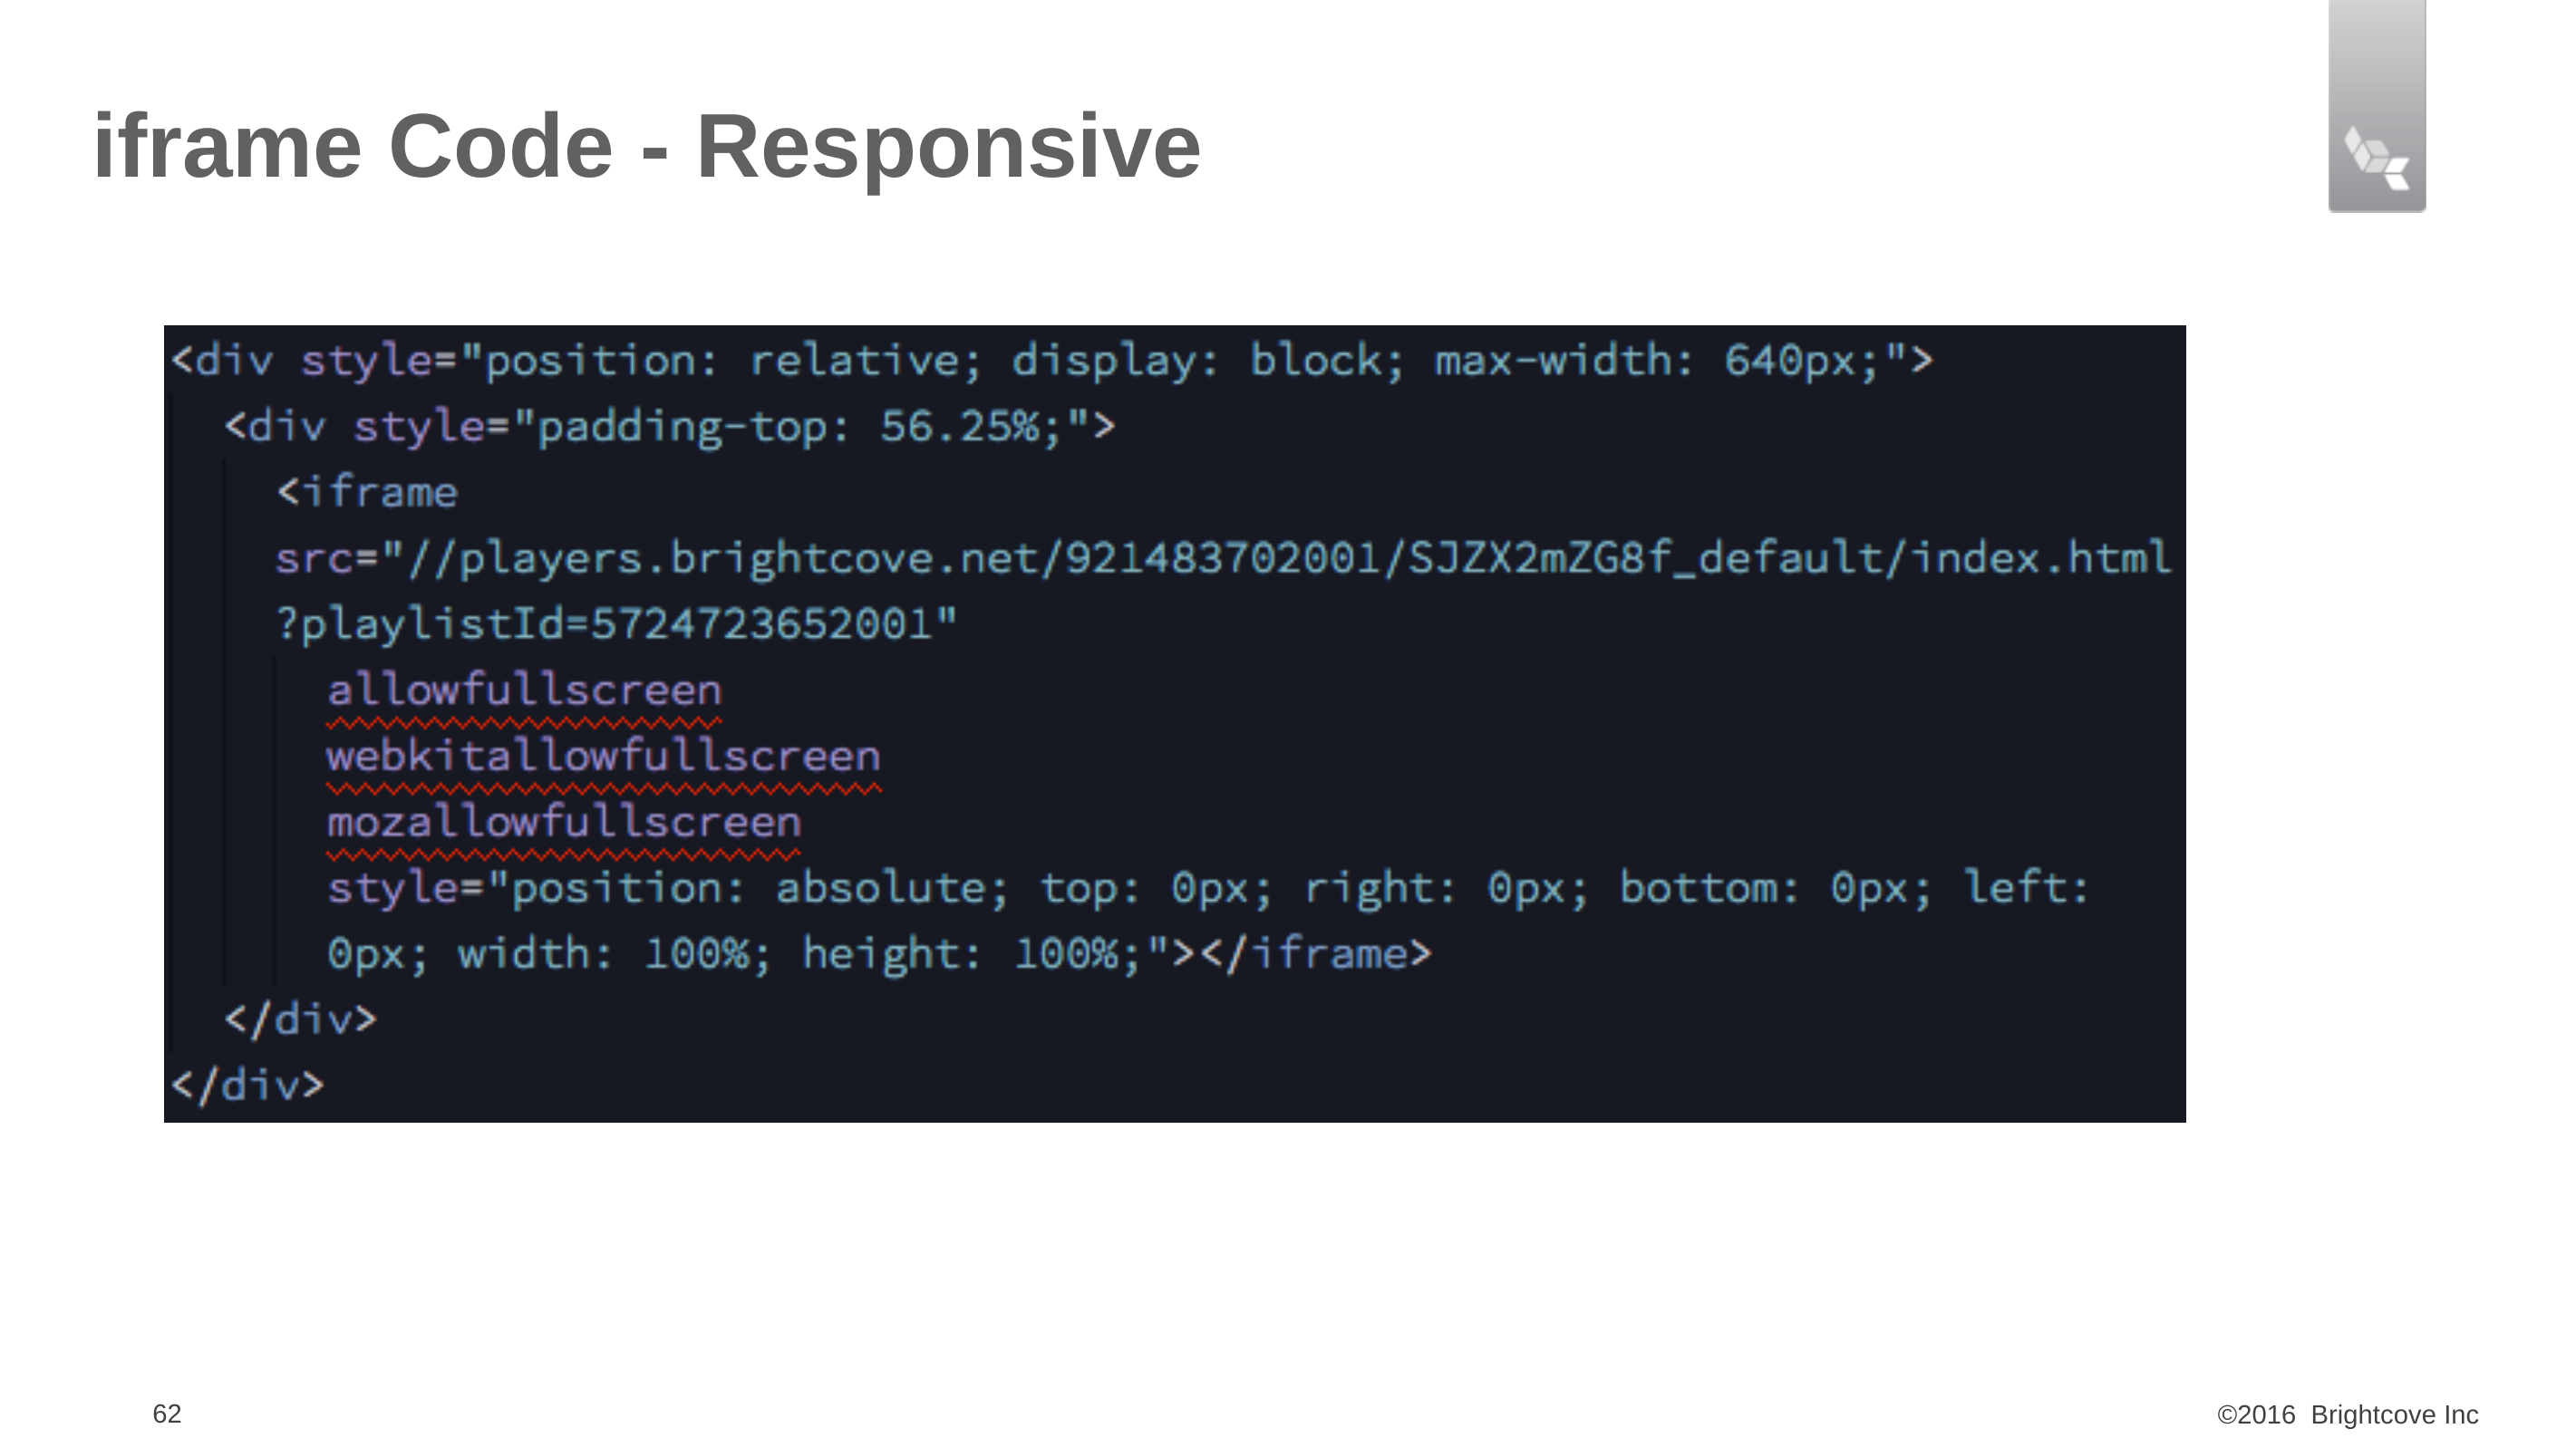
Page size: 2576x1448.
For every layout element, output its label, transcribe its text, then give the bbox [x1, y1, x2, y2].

title iframe Code - Responsive [80, 43, 2271, 238]
slide_number 62 [143, 1390, 189, 1434]
picture [2329, 0, 2428, 213]
picture [163, 324, 2186, 1124]
